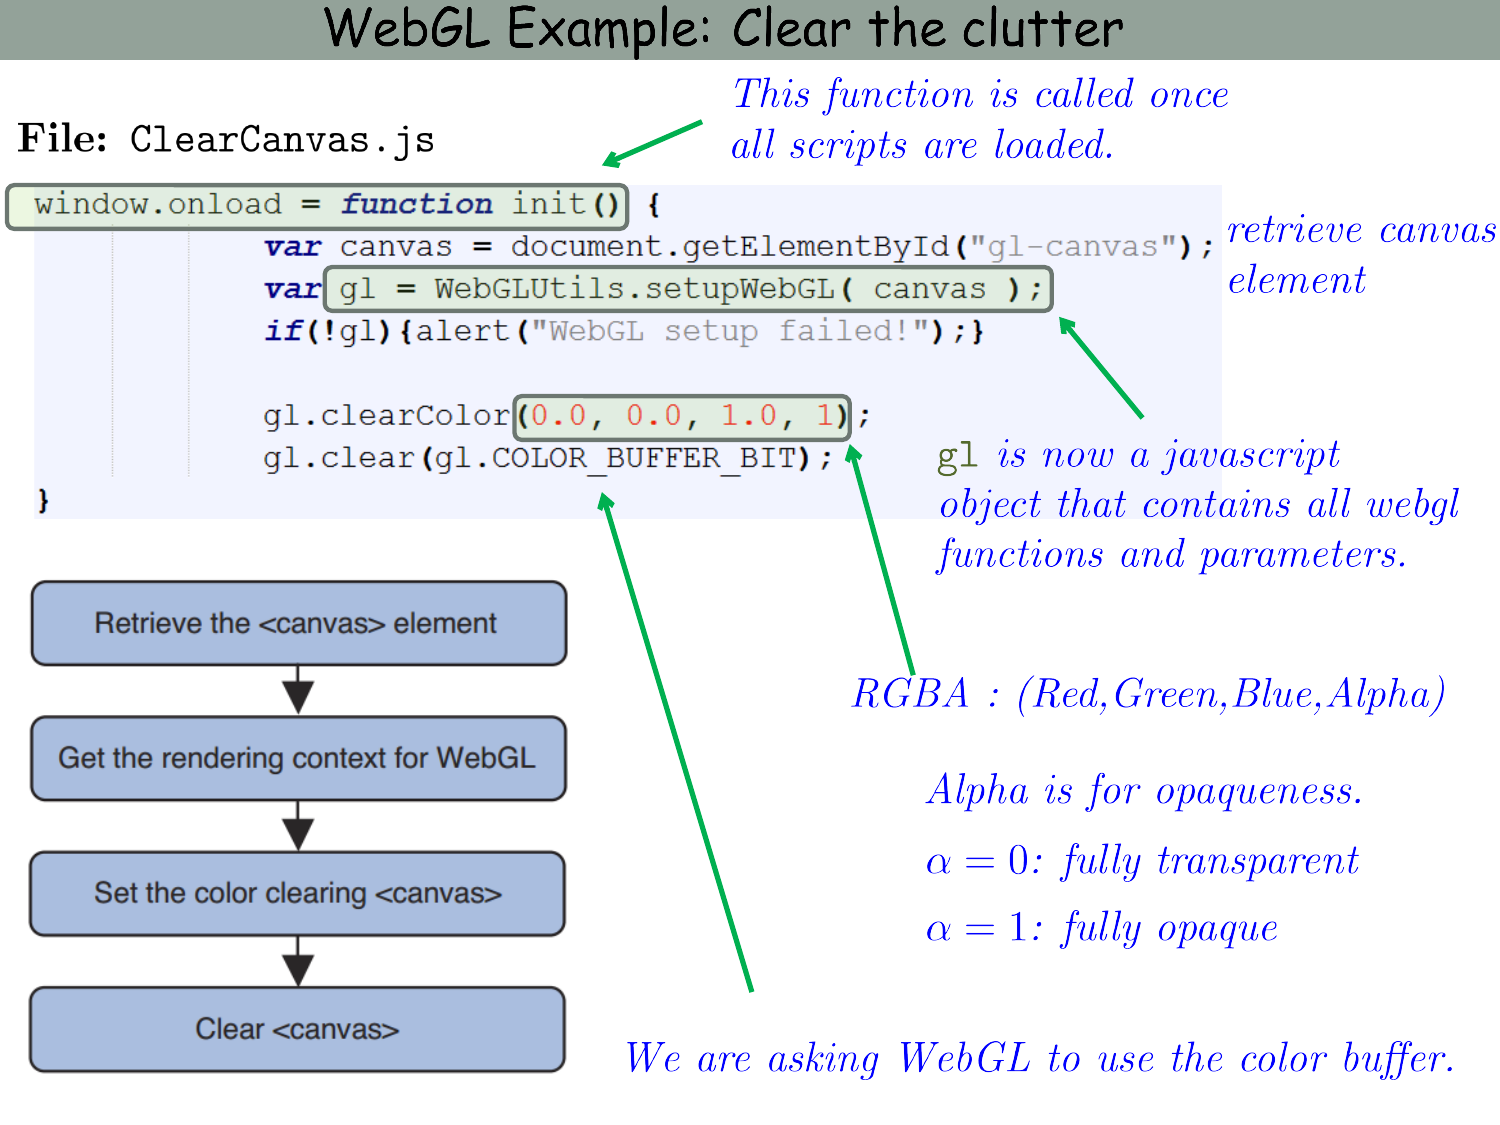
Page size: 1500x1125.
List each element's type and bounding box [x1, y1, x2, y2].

picture [26, 574, 569, 1080]
picture [626, 1041, 1453, 1080]
picture [927, 843, 1359, 882]
picture [1228, 214, 1496, 294]
picture [32, 184, 1460, 576]
text_box [601, 121, 703, 166]
picture [851, 674, 1444, 718]
text_box [1058, 316, 1143, 419]
text_box [4, 182, 35, 232]
picture [924, 772, 1361, 812]
text_box [849, 443, 914, 676]
picture [732, 77, 1228, 166]
picture [927, 910, 1277, 949]
text_box [601, 491, 753, 993]
picture [18, 121, 434, 161]
picture [324, 5, 1124, 60]
